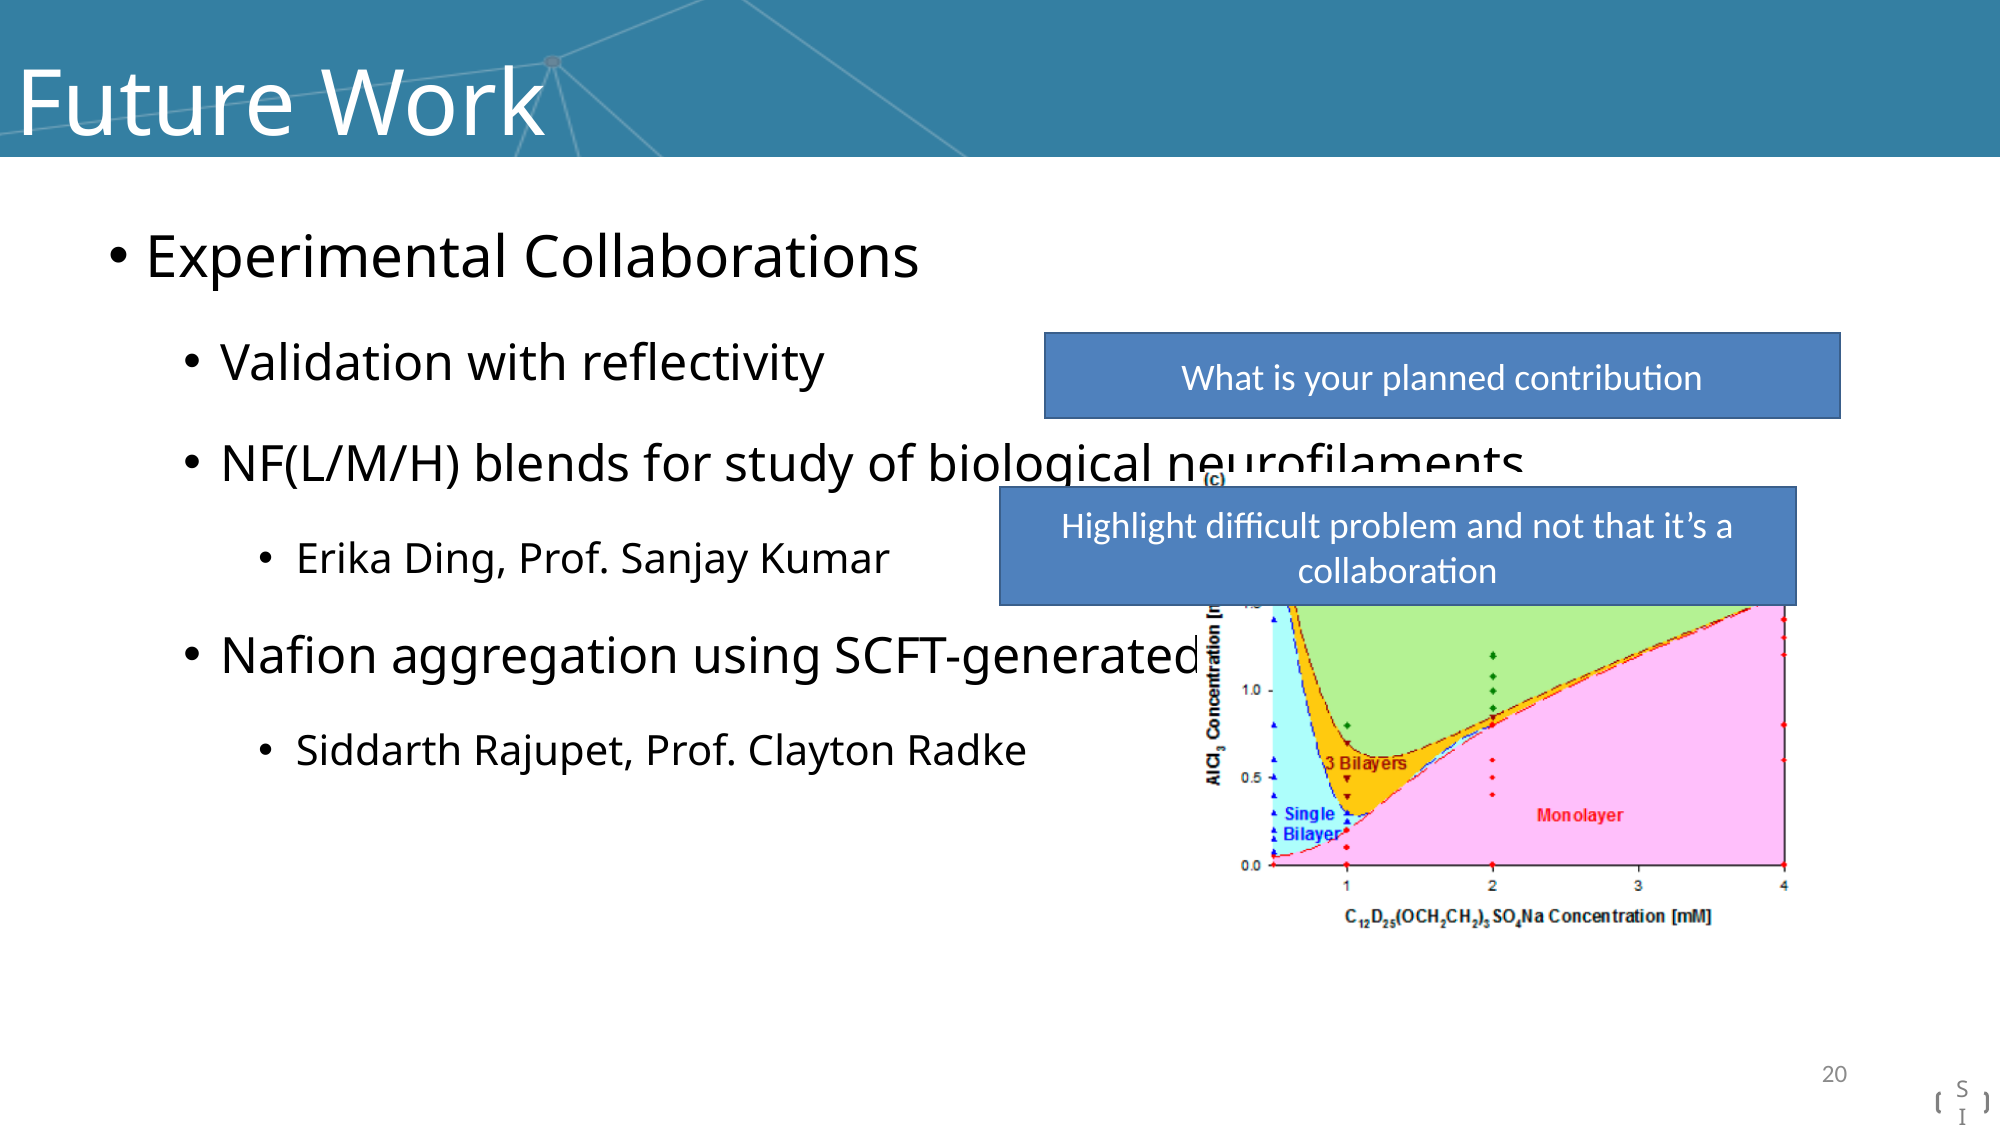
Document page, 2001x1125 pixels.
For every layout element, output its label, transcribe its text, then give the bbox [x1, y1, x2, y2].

title Future Work [0, 23, 1725, 155]
picture [1197, 472, 1803, 943]
list Experimental Collaborations Validation with reflectivity NF(L/M/H) blends for study of biological neurofilaments Erika Ding, Prof. Sanjay Kumar Nafion aggregation using SCFT-generated force fields and MD Siddarth Rajupet, Prof. Clayton Radke [93, 204, 1819, 1072]
slide_number 20 [1412, 1042, 1863, 1103]
text_box What is your planned contribution [1044, 332, 1841, 419]
text_box Highlight difficult problem and not that it’s a collaboration [999, 486, 1197, 606]
